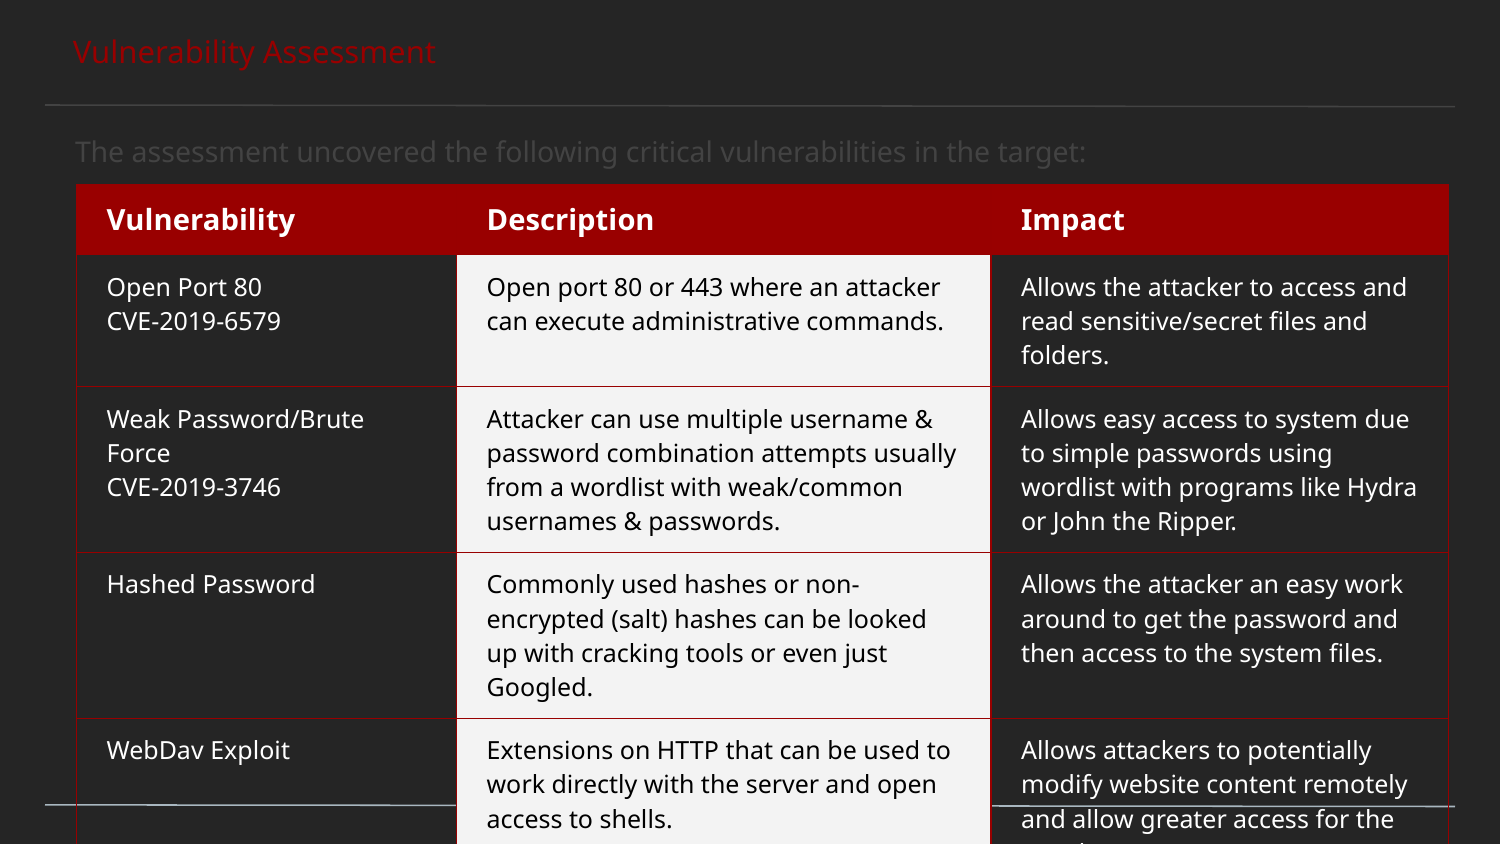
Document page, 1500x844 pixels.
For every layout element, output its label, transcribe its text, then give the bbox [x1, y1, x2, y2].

table_header Description [457, 185, 990, 254]
table_cell Allows the attacker to access and read sensitive/secret files and folders. [992, 255, 1448, 386]
table_cell Allows easy access to system due to simple passwords using wordlist with programs like Hydra or John the Ripper. [992, 387, 1448, 552]
title Vulnerability Assessment [0, 0, 1500, 88]
table_cell Allows the attacker an easy work around to get the password and then access to the system files. [992, 553, 1448, 718]
table_cell Commonly used hashes or non-encrypted (salt) hashes can be looked up with cracking tools or even just Googled. [457, 553, 990, 718]
table_cell Attacker can use multiple username & password combination attempts usually from a wordlist with weak/common usernames & passwords. [457, 387, 990, 552]
table_header Impact [992, 185, 1448, 254]
table_cell Extensions on HTTP that can be used to work directly with the server and open access to shells. [457, 719, 990, 844]
table_cell Allows attackers to potentially modify website content remotely and allow greater access for the attacker. [992, 719, 1448, 844]
subtitle The assessment uncovered the following critical vulnerabilities in the target: [0, 110, 1500, 171]
table_cell Hashed Password [77, 553, 456, 718]
table_cell Open Port 80 CVE-2019-6579 [77, 255, 456, 386]
table_cell WebDav Exploit [77, 719, 456, 844]
table_cell Weak Password/Brute Force CVE-2019-3746 [77, 387, 456, 552]
table_cell Open port 80 or 443 where an attacker can execute administrative commands. [457, 255, 990, 386]
table_header Vulnerability [77, 185, 456, 254]
